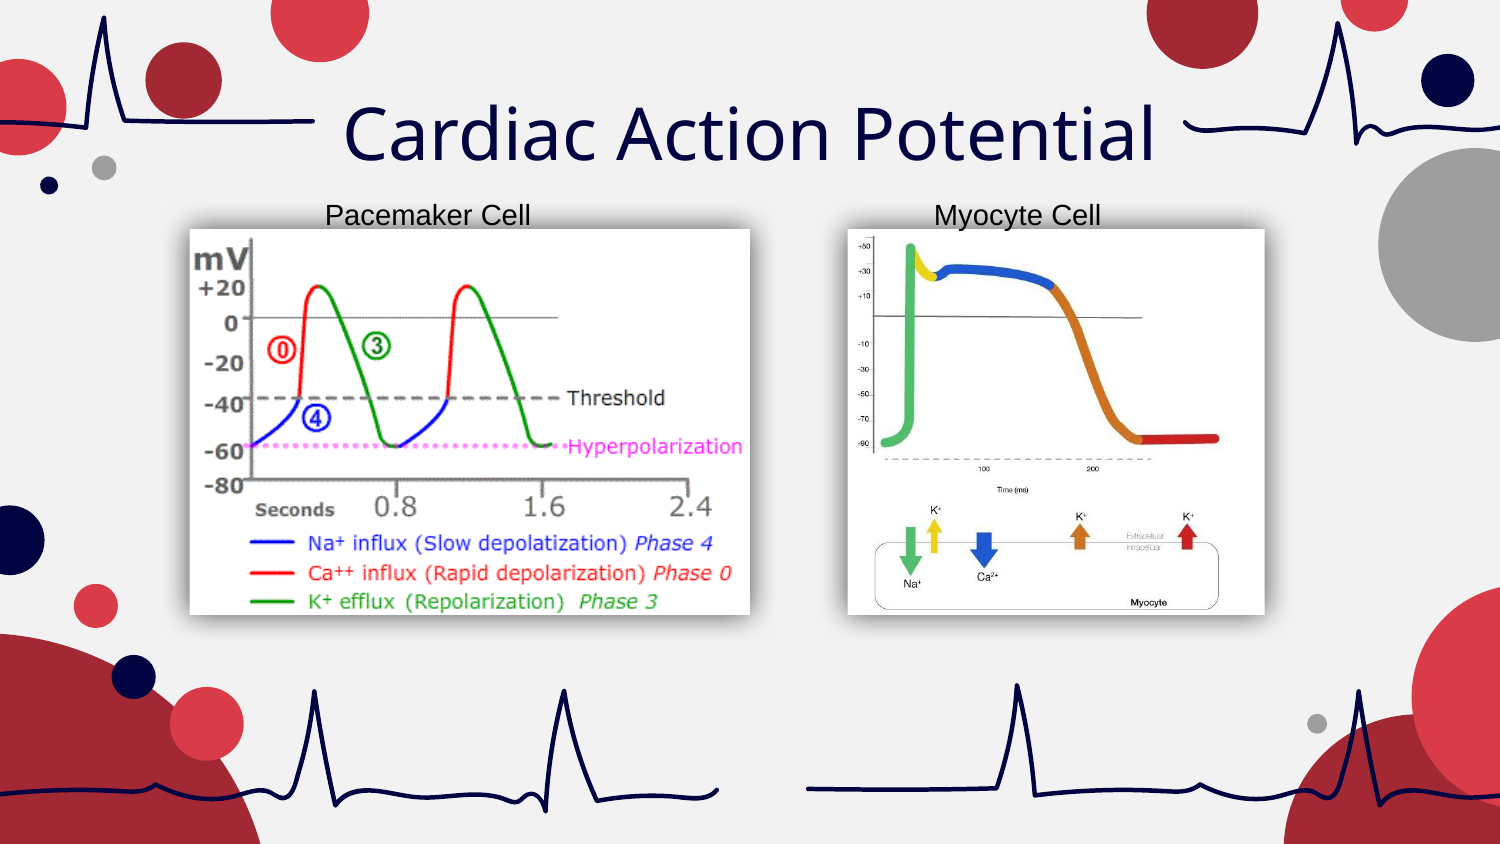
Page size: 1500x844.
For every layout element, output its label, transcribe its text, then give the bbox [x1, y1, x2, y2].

text_box Pacemaker Cell [310, 188, 616, 227]
picture [847, 229, 1265, 615]
picture [189, 229, 751, 615]
title Cardiac Action Potential [120, 72, 1380, 167]
text_box Myocyte Cell [919, 188, 1225, 227]
